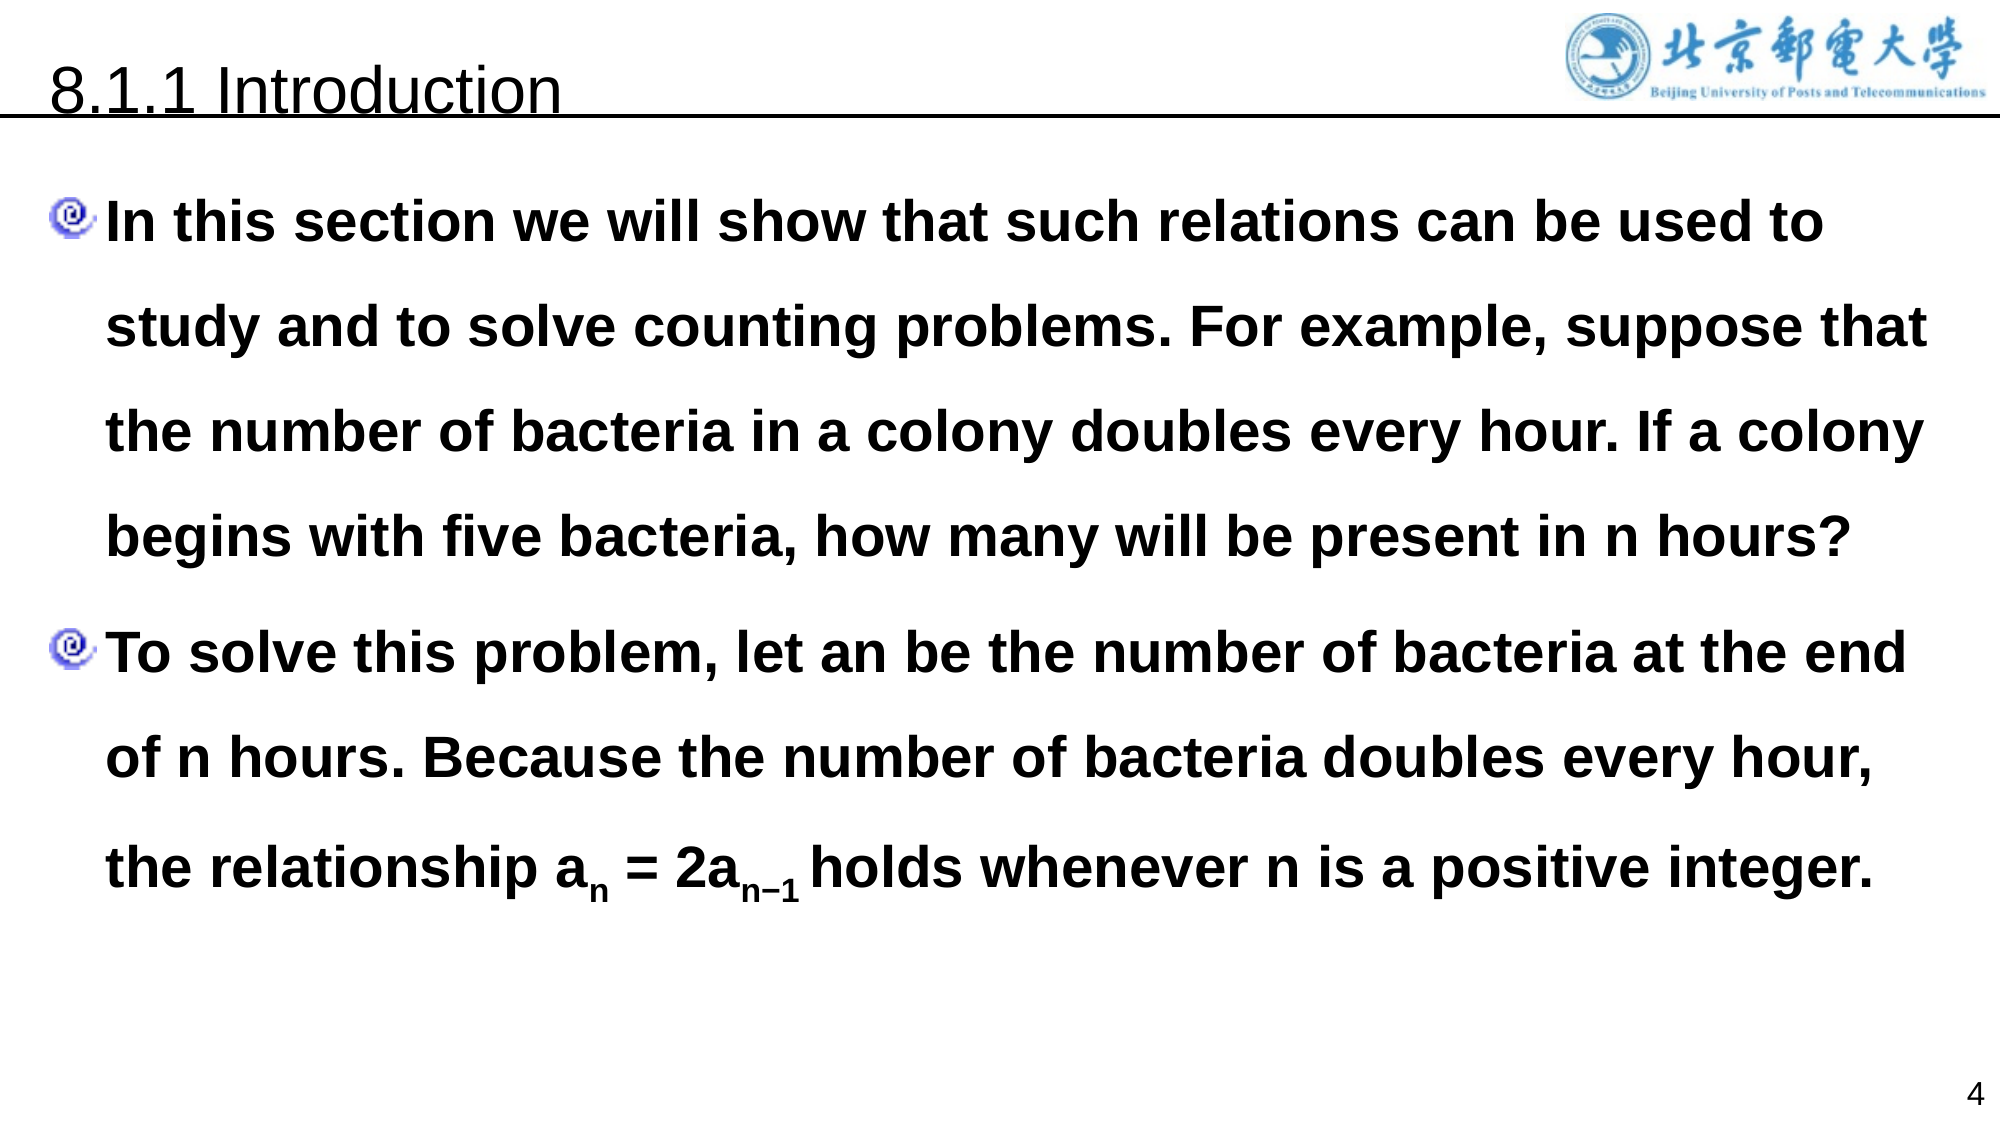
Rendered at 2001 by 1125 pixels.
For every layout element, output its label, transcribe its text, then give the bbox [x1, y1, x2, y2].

text_box 8.1.1 Introduction [34, 0, 1849, 135]
picture [49, 628, 97, 670]
picture [49, 197, 97, 239]
text_box In this section we will show that such relations can be used to study and to solve counting problems. For example, suppose that the number of bacteria in a colony doubles every hour. If a colony begins with five bacteria, how many will be present in n hours? To solve this problem, let an be the number of bacteria at the end of n hours. Because the number of bacteria doubles every hour, the relationship an = 2an−1 holds whenever n is a positive integer. [34, 140, 1956, 1007]
picture [1849, 13, 1988, 101]
